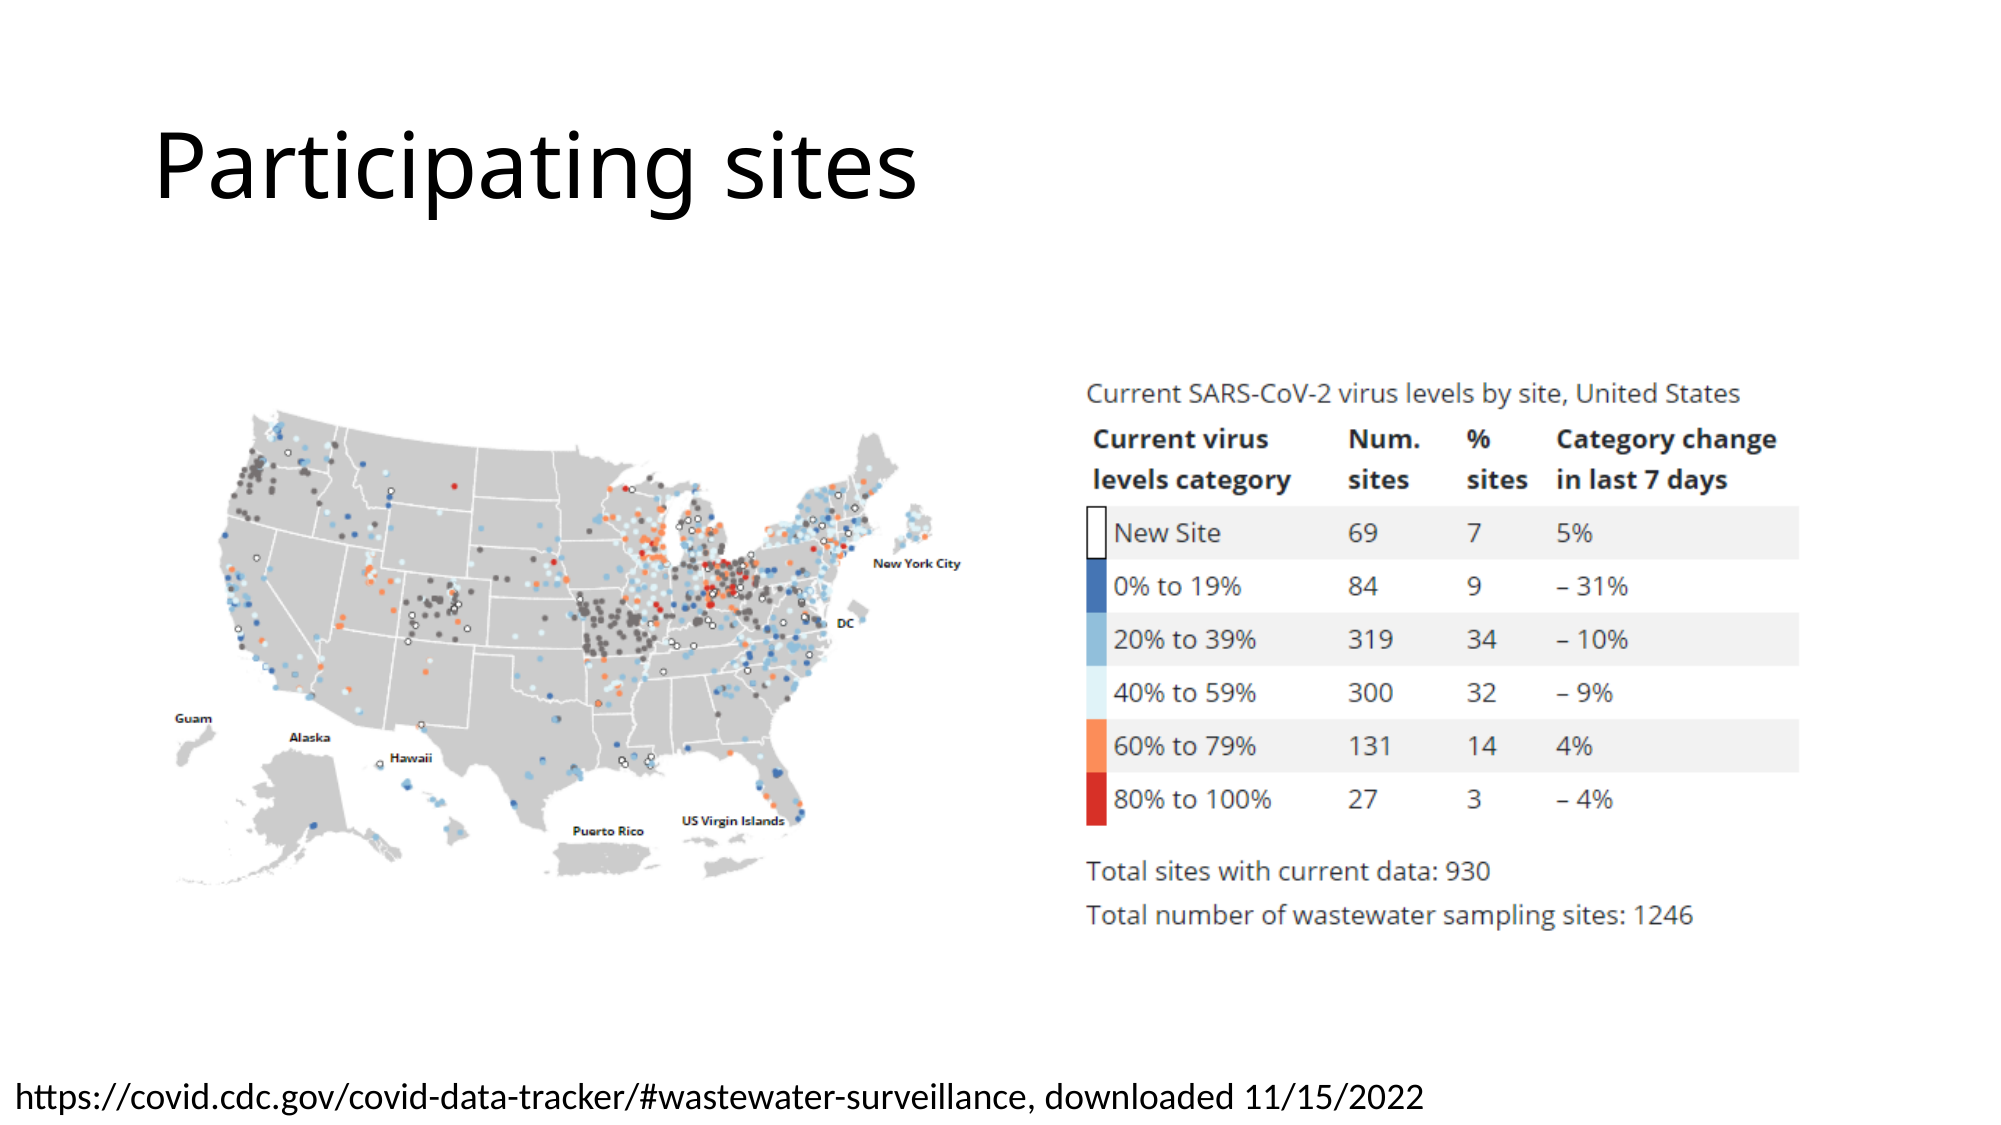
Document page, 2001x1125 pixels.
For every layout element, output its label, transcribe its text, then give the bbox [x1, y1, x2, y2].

text_box https://covid.cdc.gov/covid-data-tracker/#wastewater-surveillance, downloaded 11/15/2022 [0, 1064, 1969, 1125]
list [1046, 367, 1829, 945]
title Participating sites [137, 59, 1863, 278]
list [137, 397, 988, 916]
